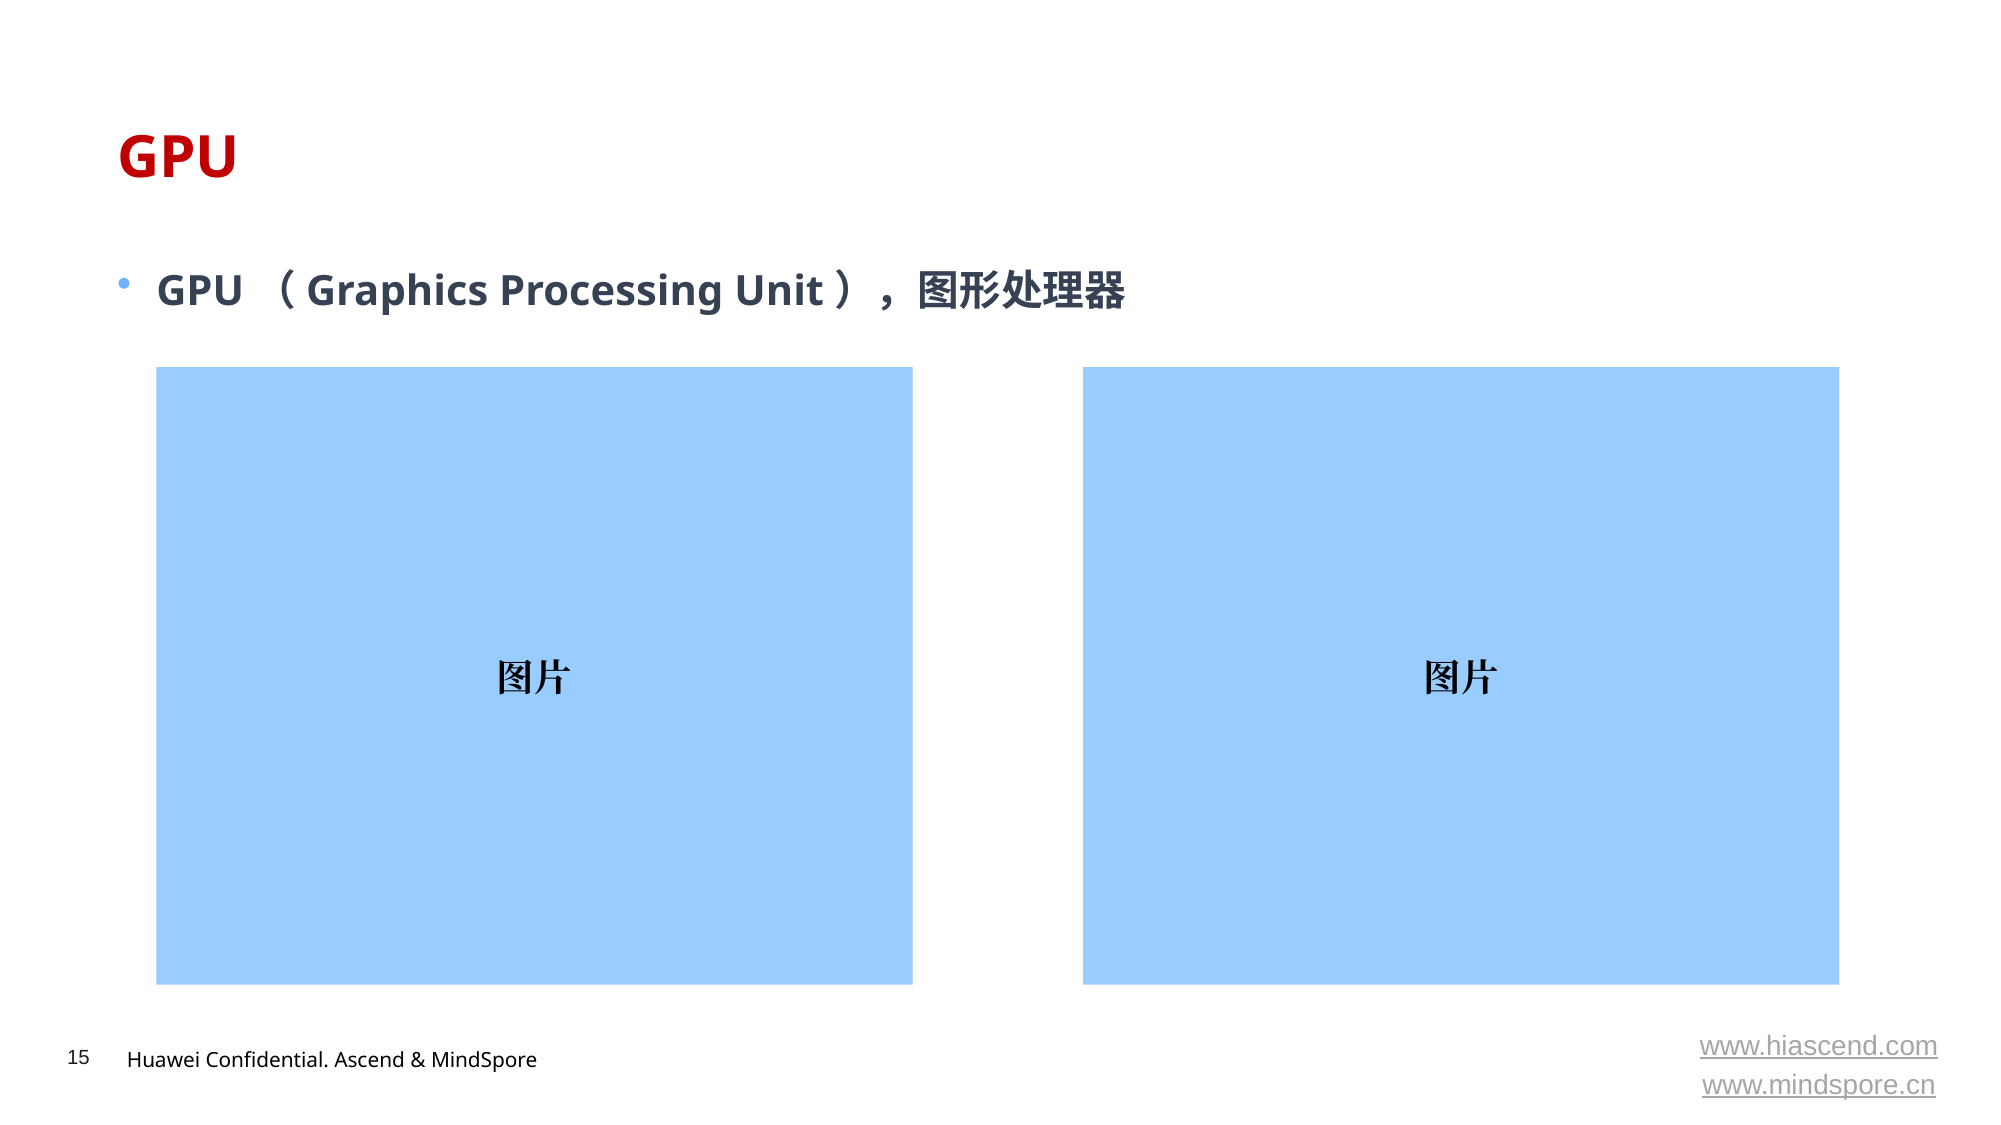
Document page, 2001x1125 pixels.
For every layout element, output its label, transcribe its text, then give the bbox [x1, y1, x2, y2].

title GPU [102, 111, 1901, 209]
list GPU（Graphics Processing Unit），图形处理器 [102, 231, 1901, 338]
text_box 图片 [156, 367, 913, 985]
text_box 图片 [1083, 367, 1840, 985]
